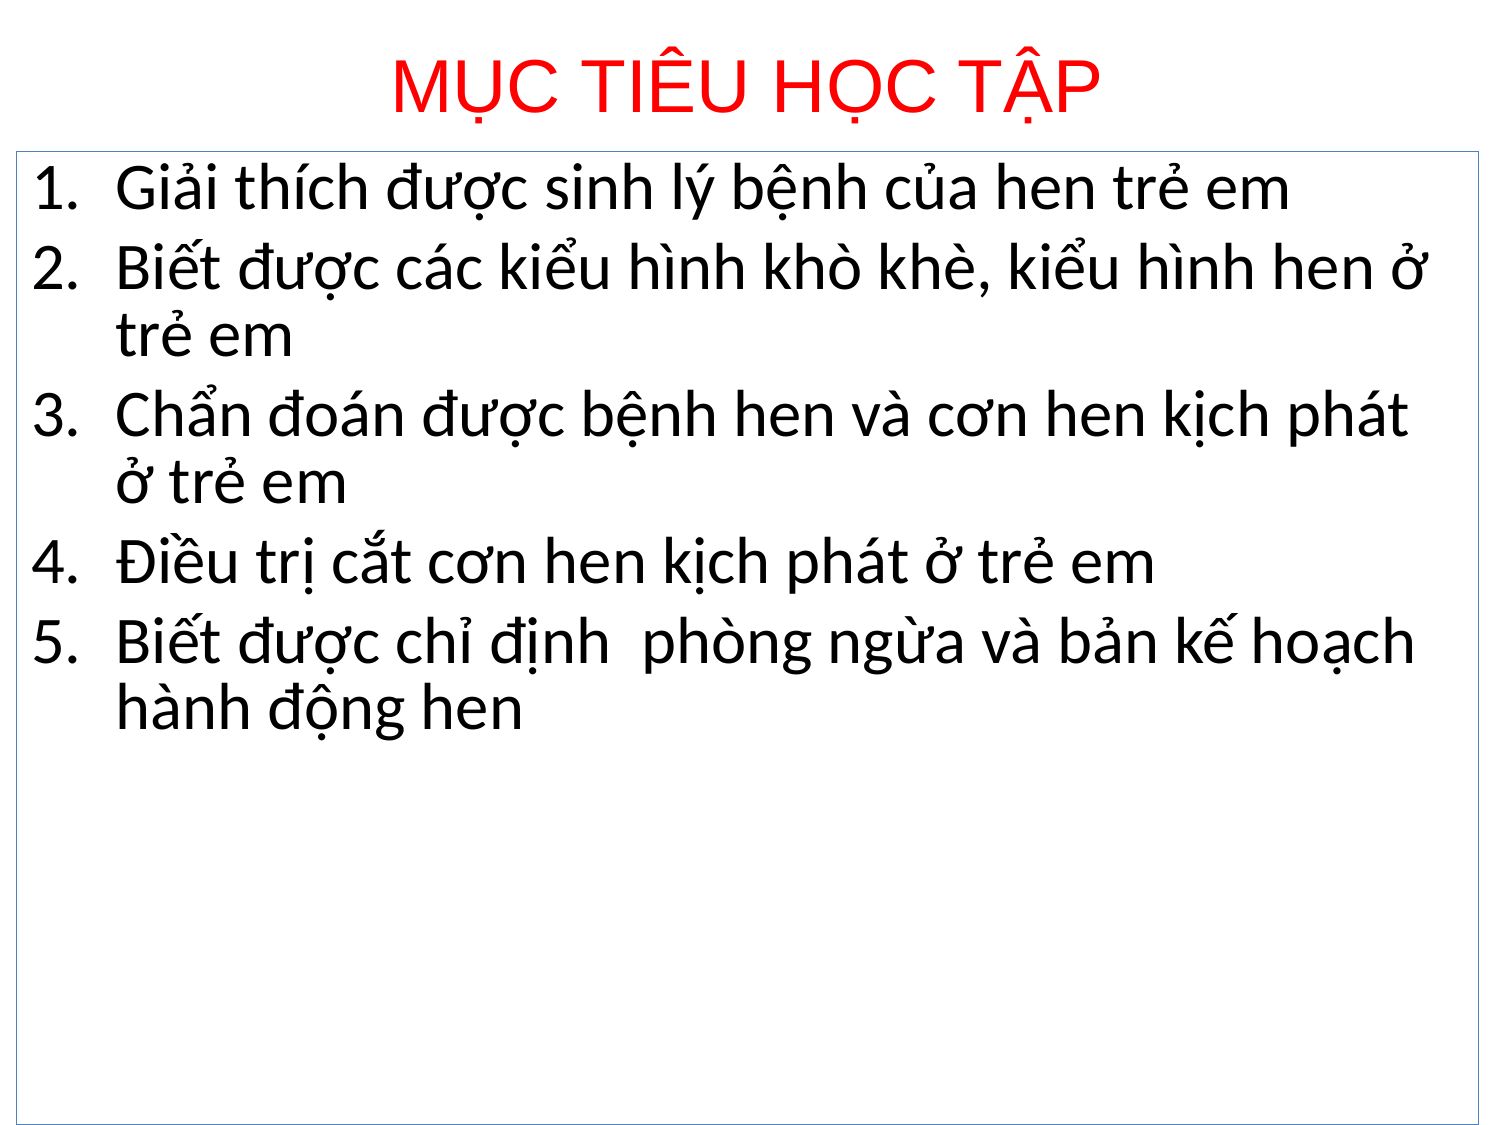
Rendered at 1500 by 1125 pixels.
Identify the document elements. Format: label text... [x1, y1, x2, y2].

title MỤC TIÊU HỌC TẬP [16, 22, 1479, 150]
list Giải thích được sinh lý bệnh của hen trẻ em Biết được các kiểu hình khò khè, kiểu hình hen ở trẻ em Chẩn đoán được bệnh hen và cơn hen kịch phát ở trẻ em Điều trị cắt cơn hen kịch phát ở trẻ em Biết được chỉ định phòng ngừa và bản kế hoạch hành động hen [16, 151, 1479, 1125]
